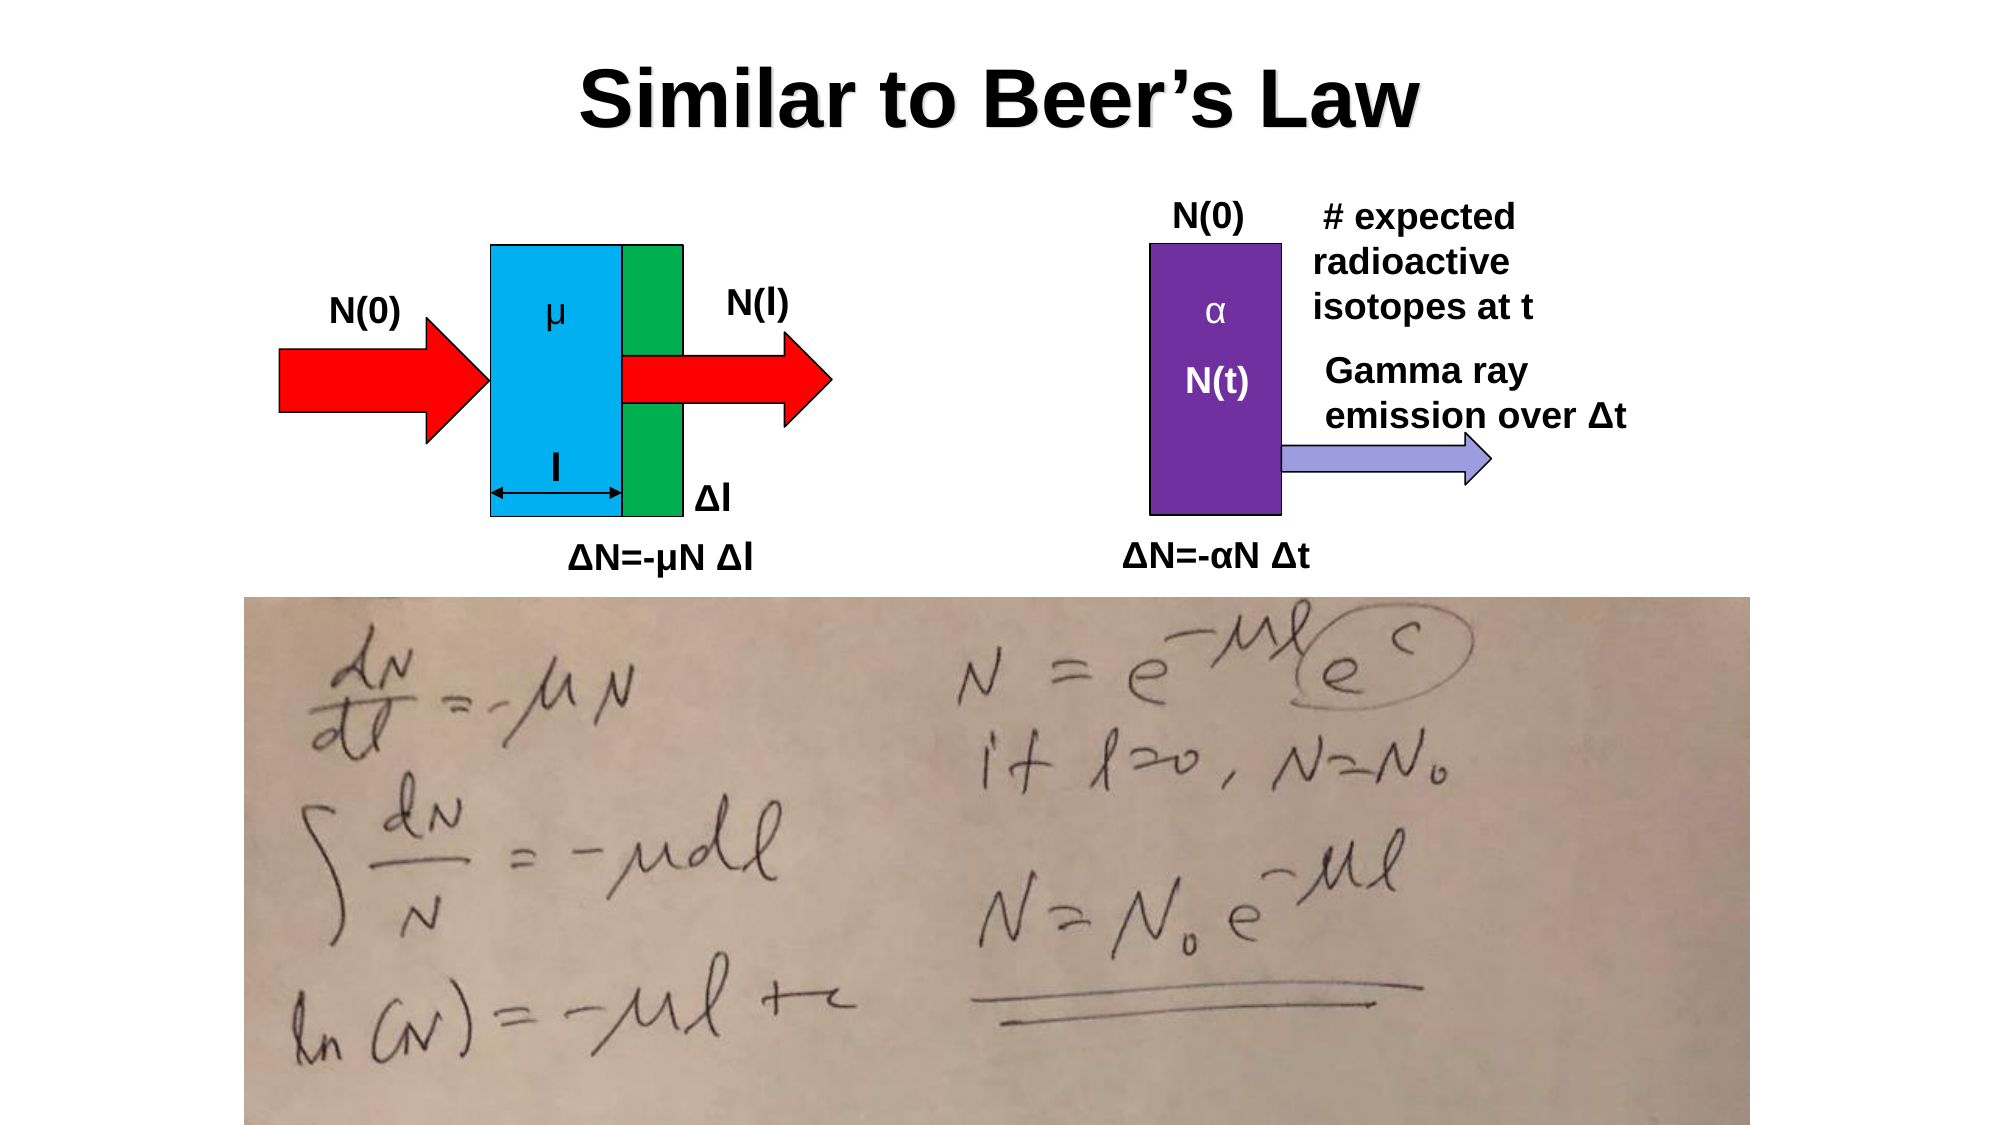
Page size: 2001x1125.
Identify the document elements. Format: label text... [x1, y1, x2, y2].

text_box ΔN=-αN Δt [1106, 524, 1326, 584]
list # expected radioactive isotopes at t [1297, 184, 1579, 335]
text_box μ [490, 280, 622, 340]
text_box N(0) [1157, 184, 1260, 244]
text_box α [1149, 278, 1282, 339]
text_box [490, 244, 622, 280]
text_box N(0) [313, 278, 417, 339]
text_box [621, 332, 832, 427]
text_box [1281, 432, 1492, 485]
text_box N(t) [1170, 349, 1265, 409]
text_box [1149, 339, 1282, 516]
text_box ΔN=-μN Δl [552, 525, 770, 586]
text_box Δl [678, 466, 748, 527]
text_box l [490, 436, 622, 492]
text_box Gamma ray emission over Δt [1310, 338, 1661, 444]
text_box [622, 244, 683, 355]
text_box [490, 498, 622, 517]
text_box [279, 317, 490, 444]
text_box N(l) [711, 270, 805, 331]
text_box [622, 404, 683, 517]
title Similar to Beer’s Law [33, 24, 1967, 163]
text_box [490, 340, 622, 436]
picture [244, 597, 1751, 1125]
text_box [1149, 243, 1282, 278]
